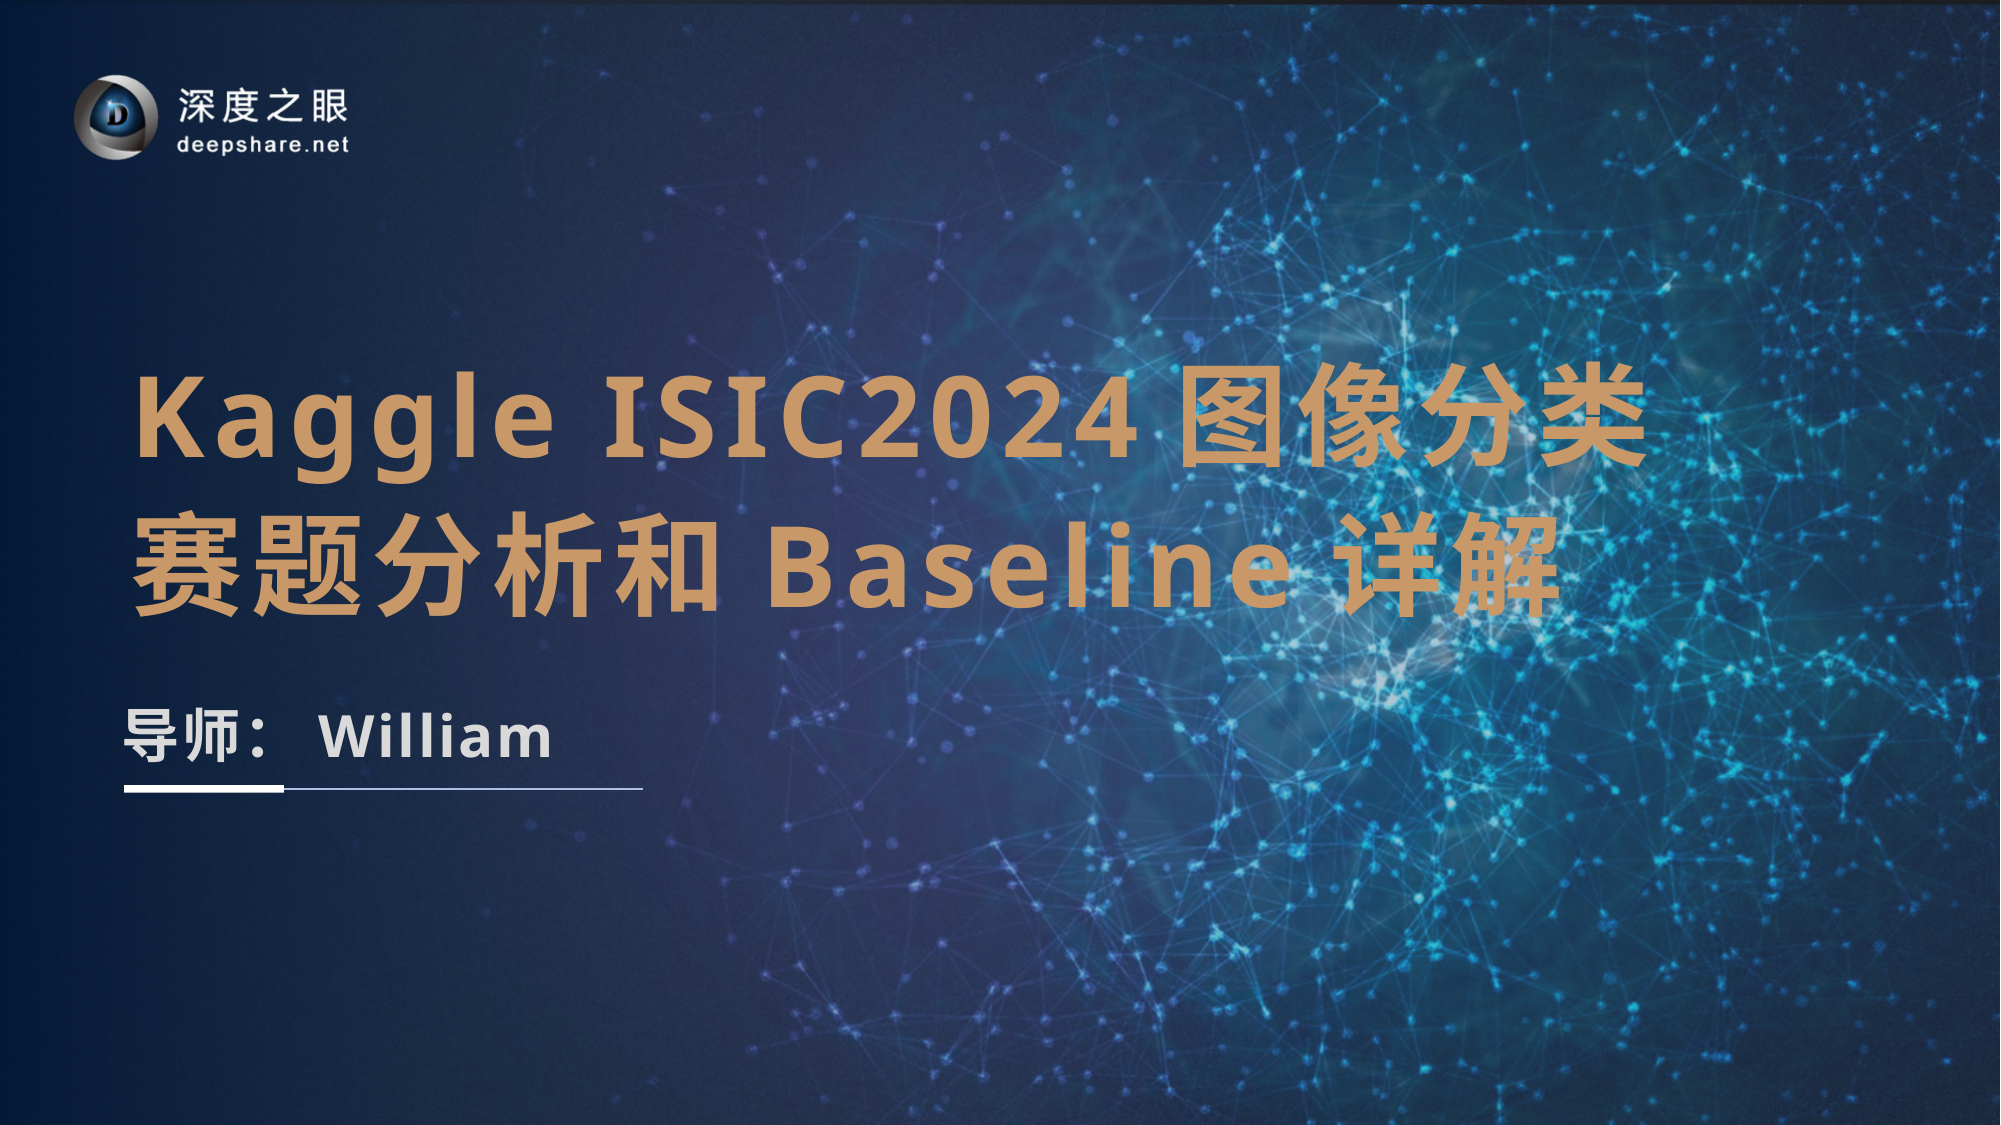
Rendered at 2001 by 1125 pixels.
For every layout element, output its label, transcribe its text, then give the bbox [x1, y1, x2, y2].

picture [54, 55, 355, 181]
title Kaggle ISIC2024图像分类 赛题分析和Baseline详解 [115, 338, 1885, 641]
